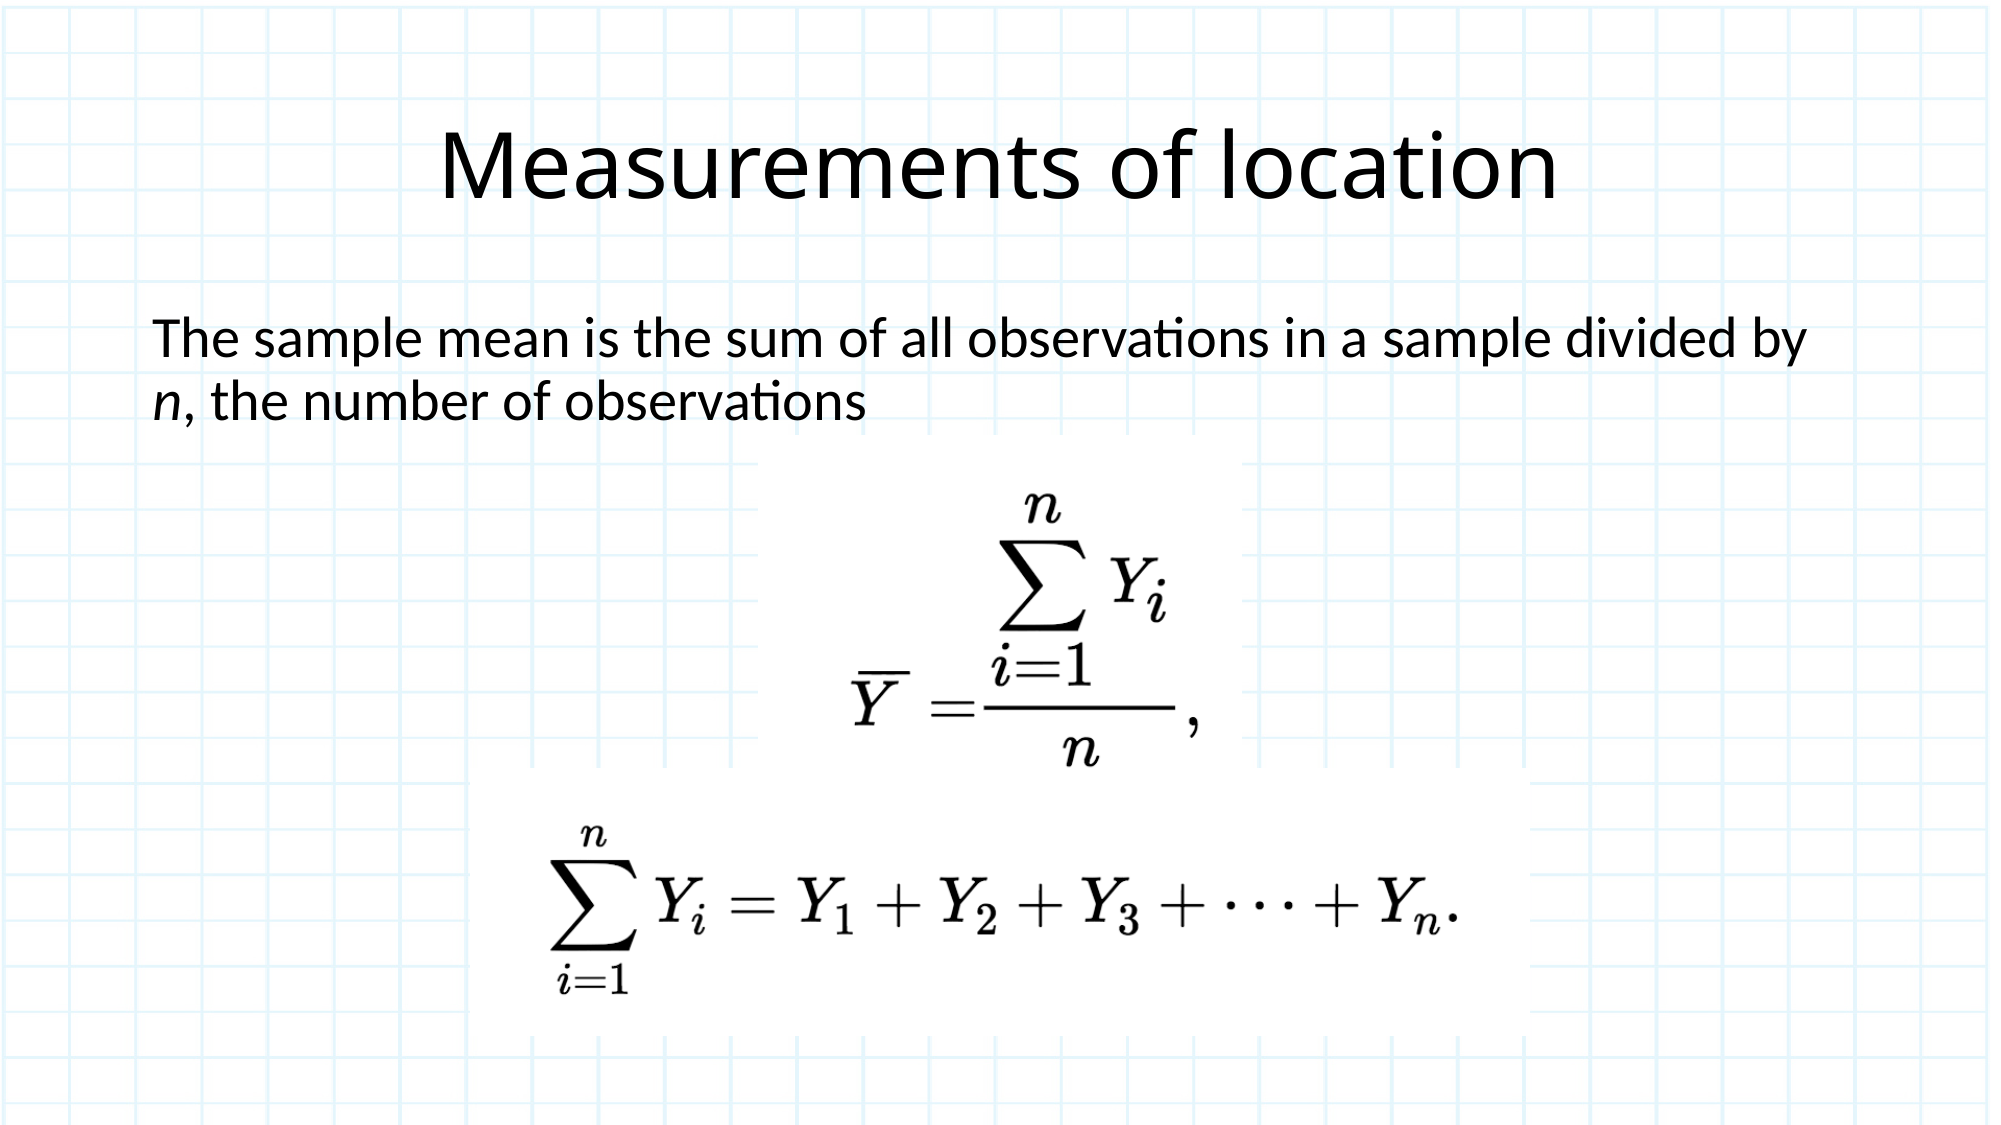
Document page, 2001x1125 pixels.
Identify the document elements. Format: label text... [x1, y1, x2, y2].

list The sample mean is the sum of all observations in a sample divided by n, the number of observations [137, 299, 1863, 1014]
picture [470, 435, 1530, 1036]
title Measurements of location [137, 59, 1863, 278]
